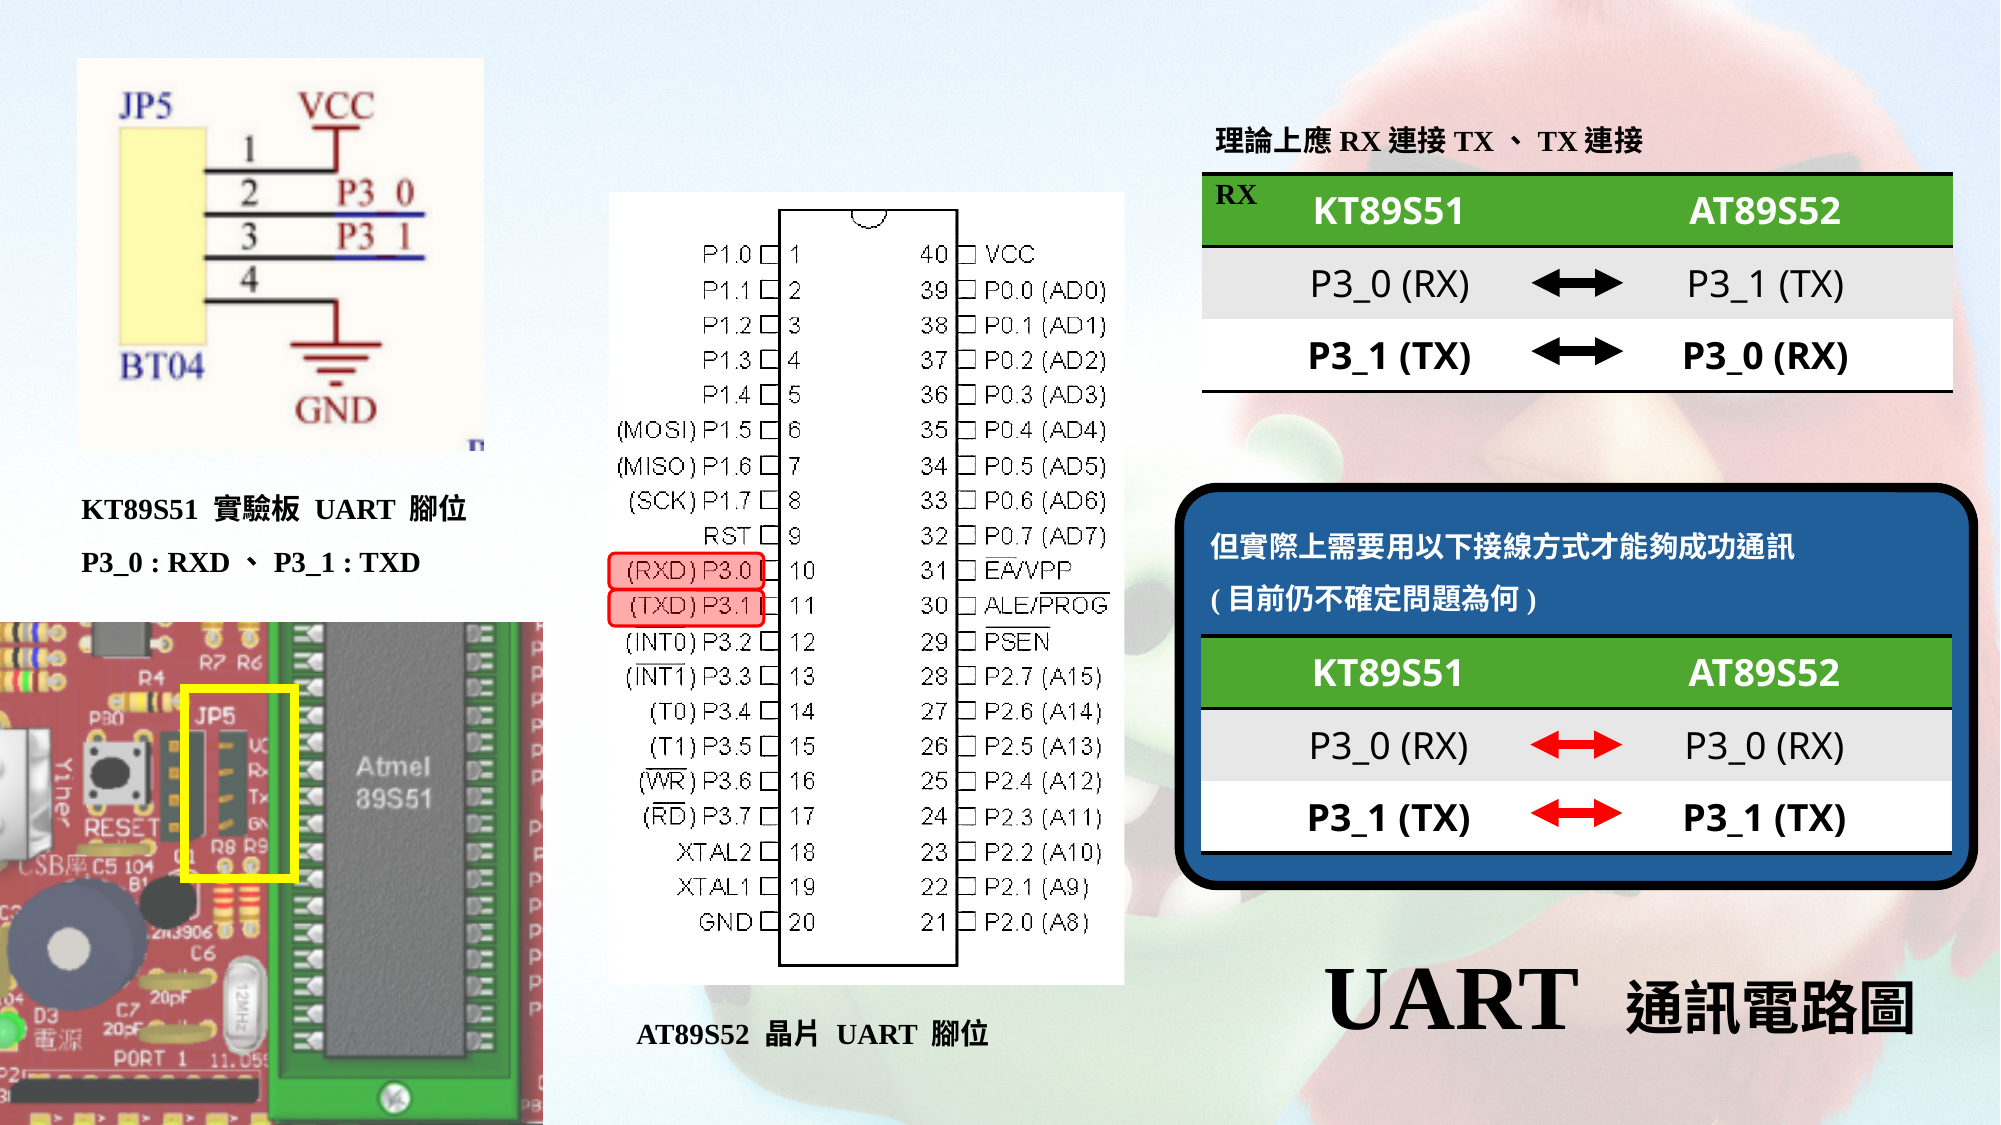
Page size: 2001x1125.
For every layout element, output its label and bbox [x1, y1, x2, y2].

text_box [0, 622, 543, 1125]
text_box [66, 57, 571, 581]
picture [0, 0, 2000, 1125]
text_box [608, 192, 1125, 1053]
